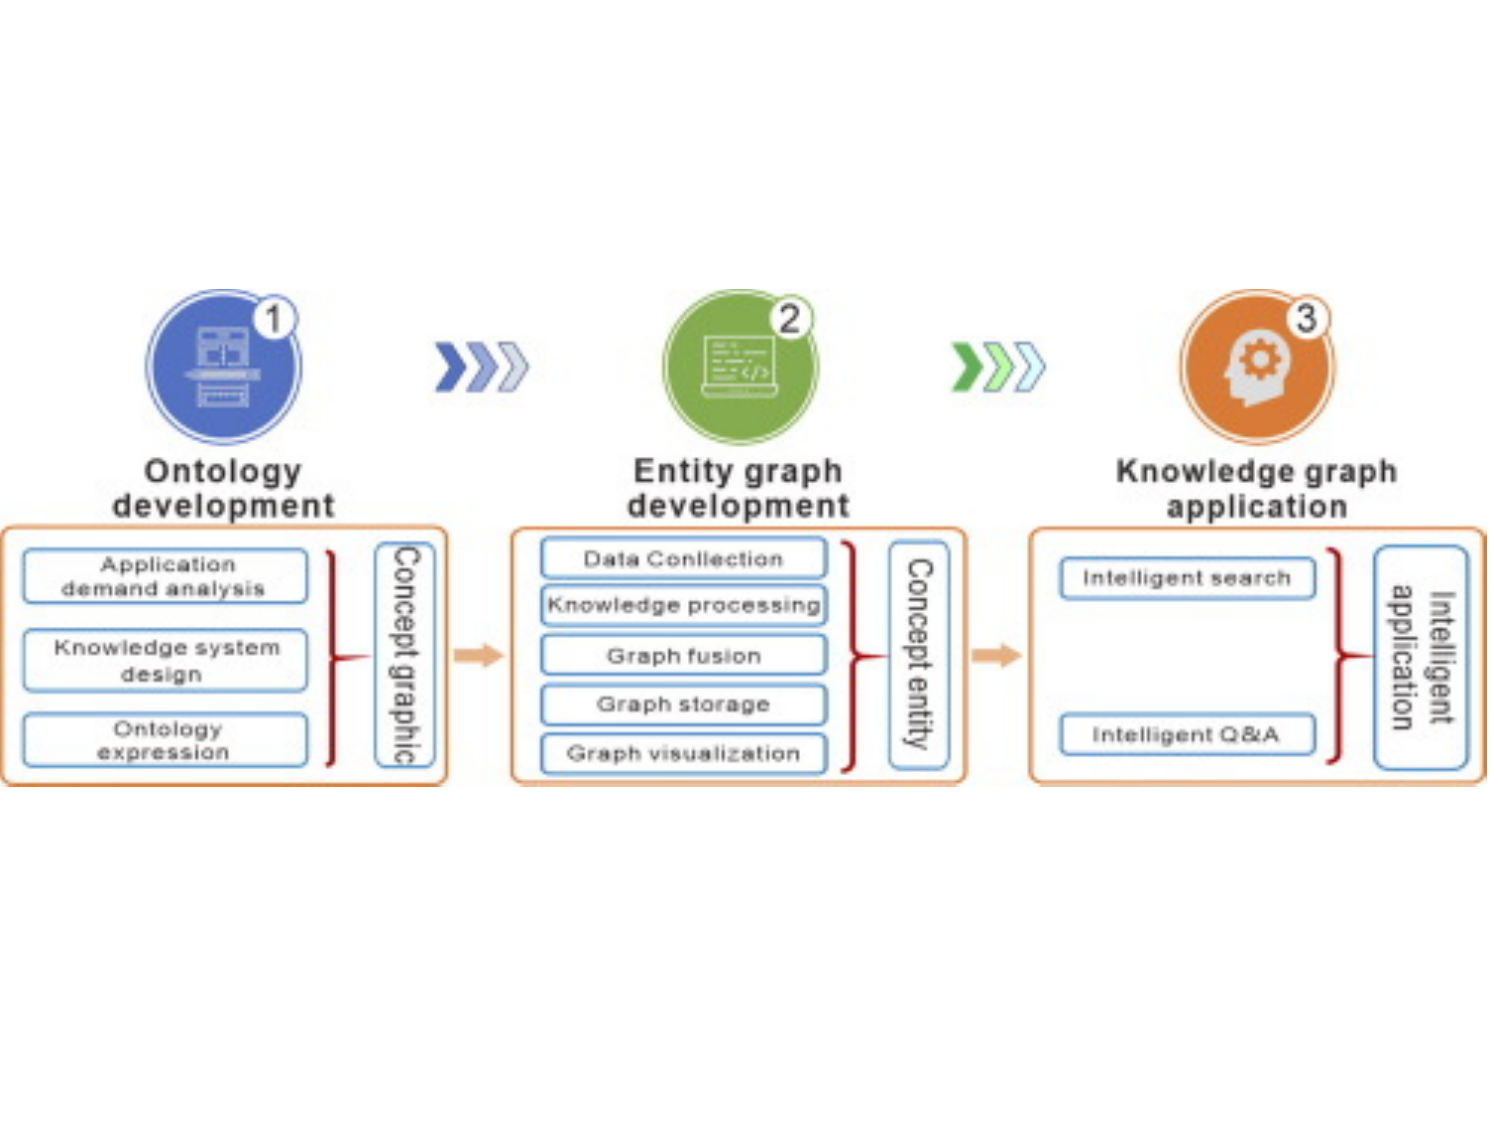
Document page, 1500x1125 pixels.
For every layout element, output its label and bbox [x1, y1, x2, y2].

picture [0, 289, 1488, 787]
